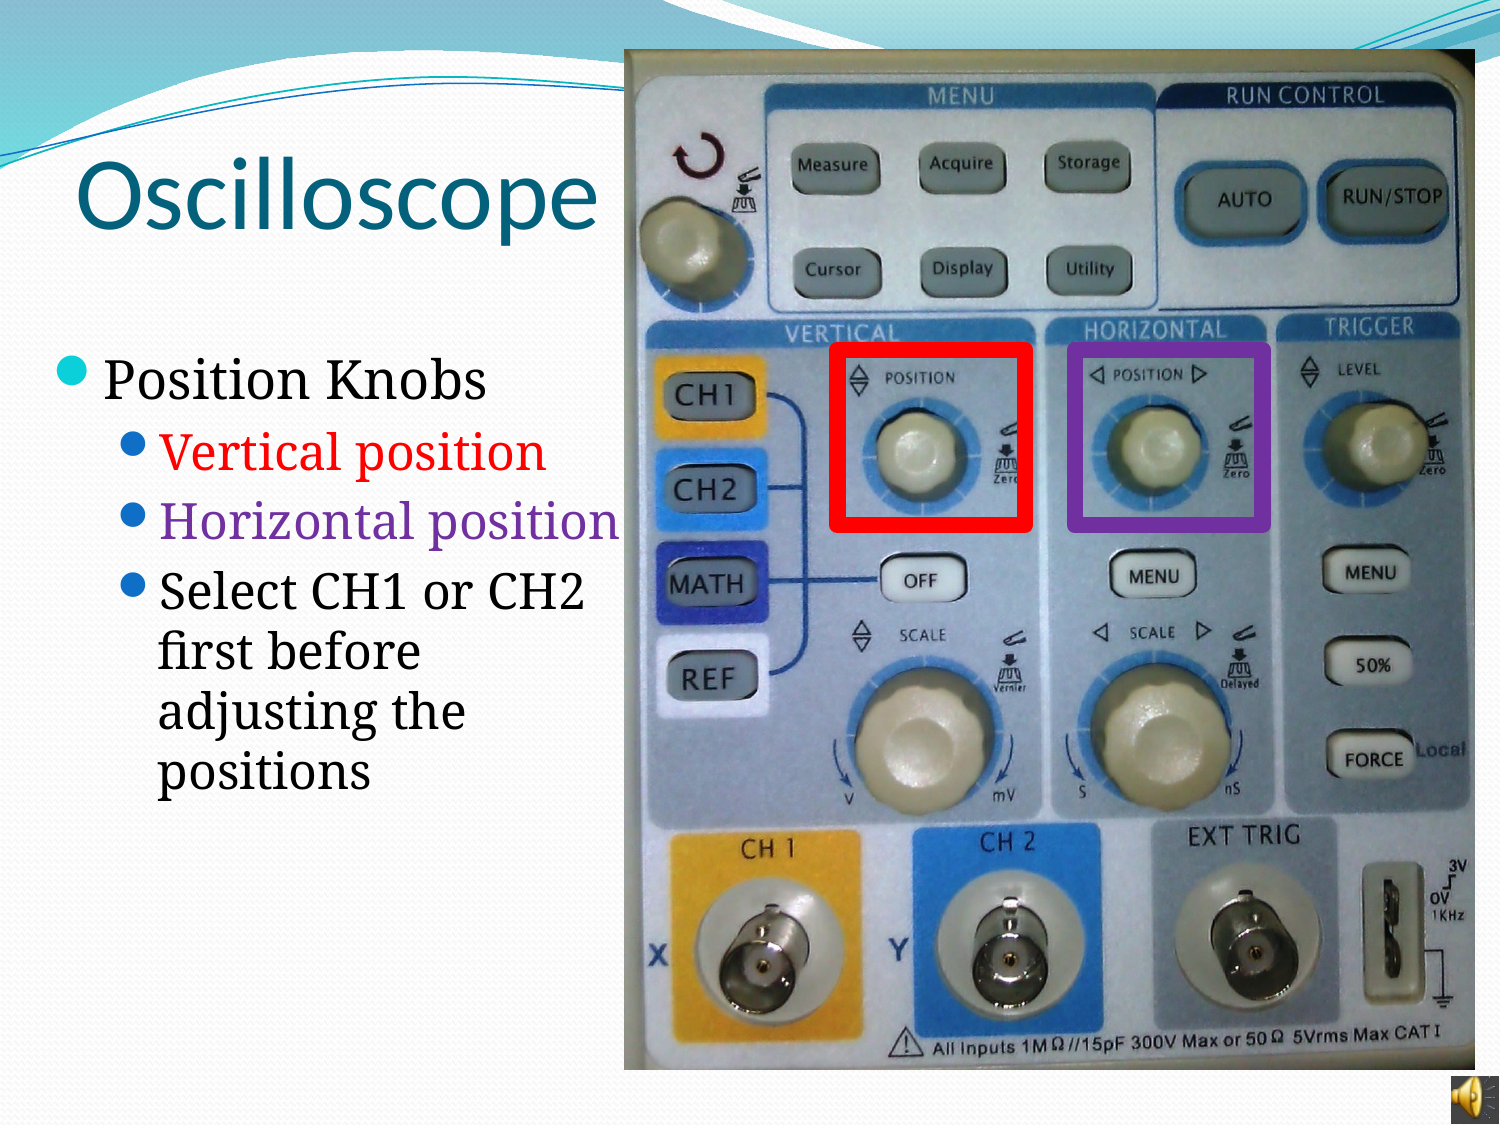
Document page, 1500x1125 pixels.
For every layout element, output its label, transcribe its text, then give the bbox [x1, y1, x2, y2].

list Position Knobs Vertical position Horizontal position Select CH1 or CH2 first before adjusting the positions [37, 337, 617, 1038]
picture [624, 49, 1475, 1071]
title Oscilloscope [74, 62, 617, 251]
picture [1449, 1074, 1500, 1125]
